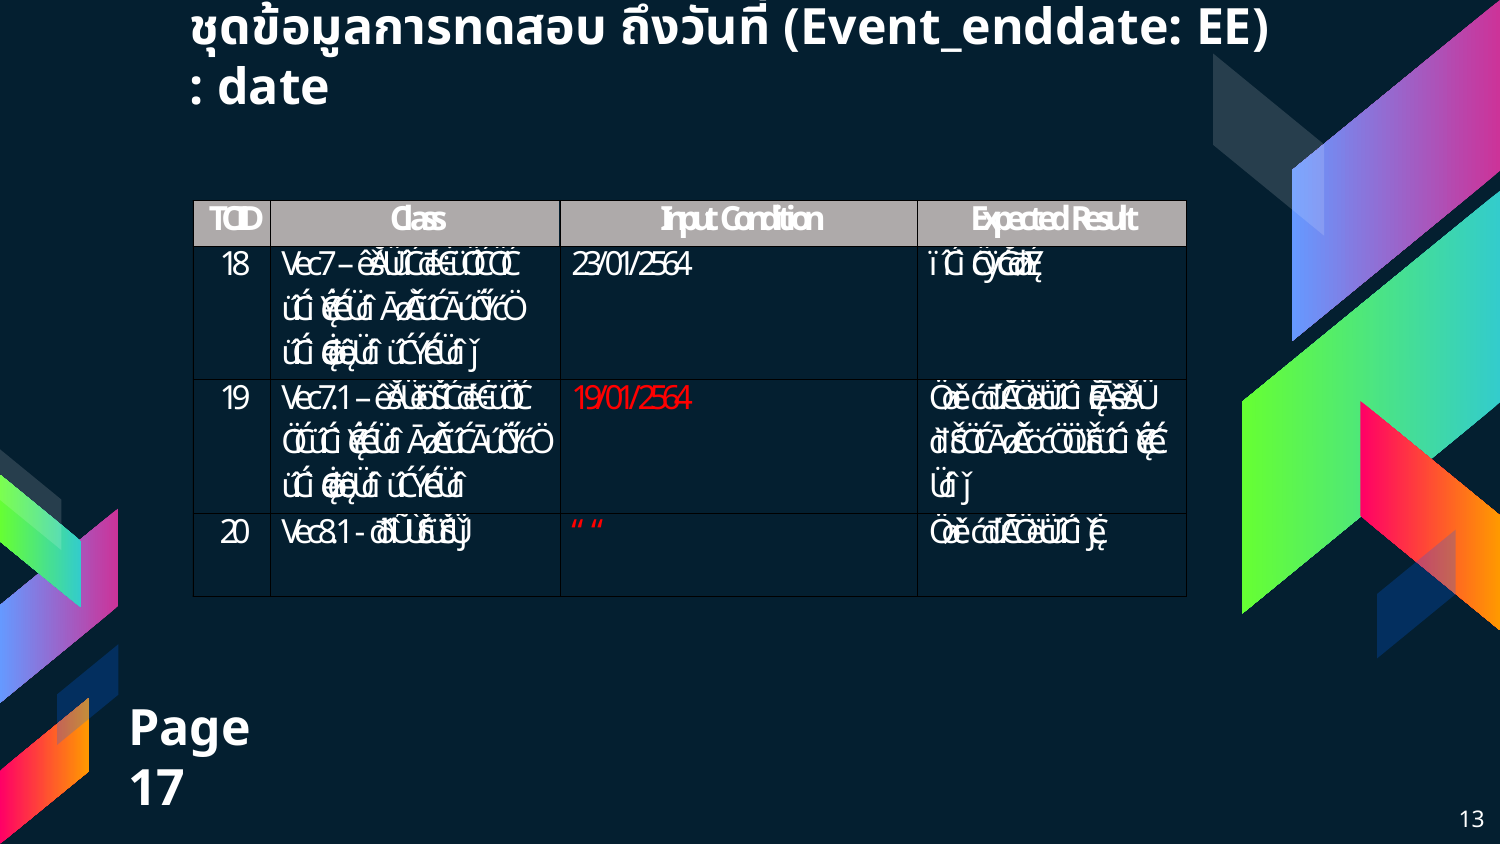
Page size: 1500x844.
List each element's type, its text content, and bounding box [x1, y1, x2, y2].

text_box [192, 200, 1218, 644]
slide_number 13 [1403, 789, 1500, 844]
title ชุดข้อมูลการทดสอบ ถึงวันที่ (Event_enddate: EE) : date [175, 24, 1289, 130]
text_box Page 17 [113, 726, 327, 831]
